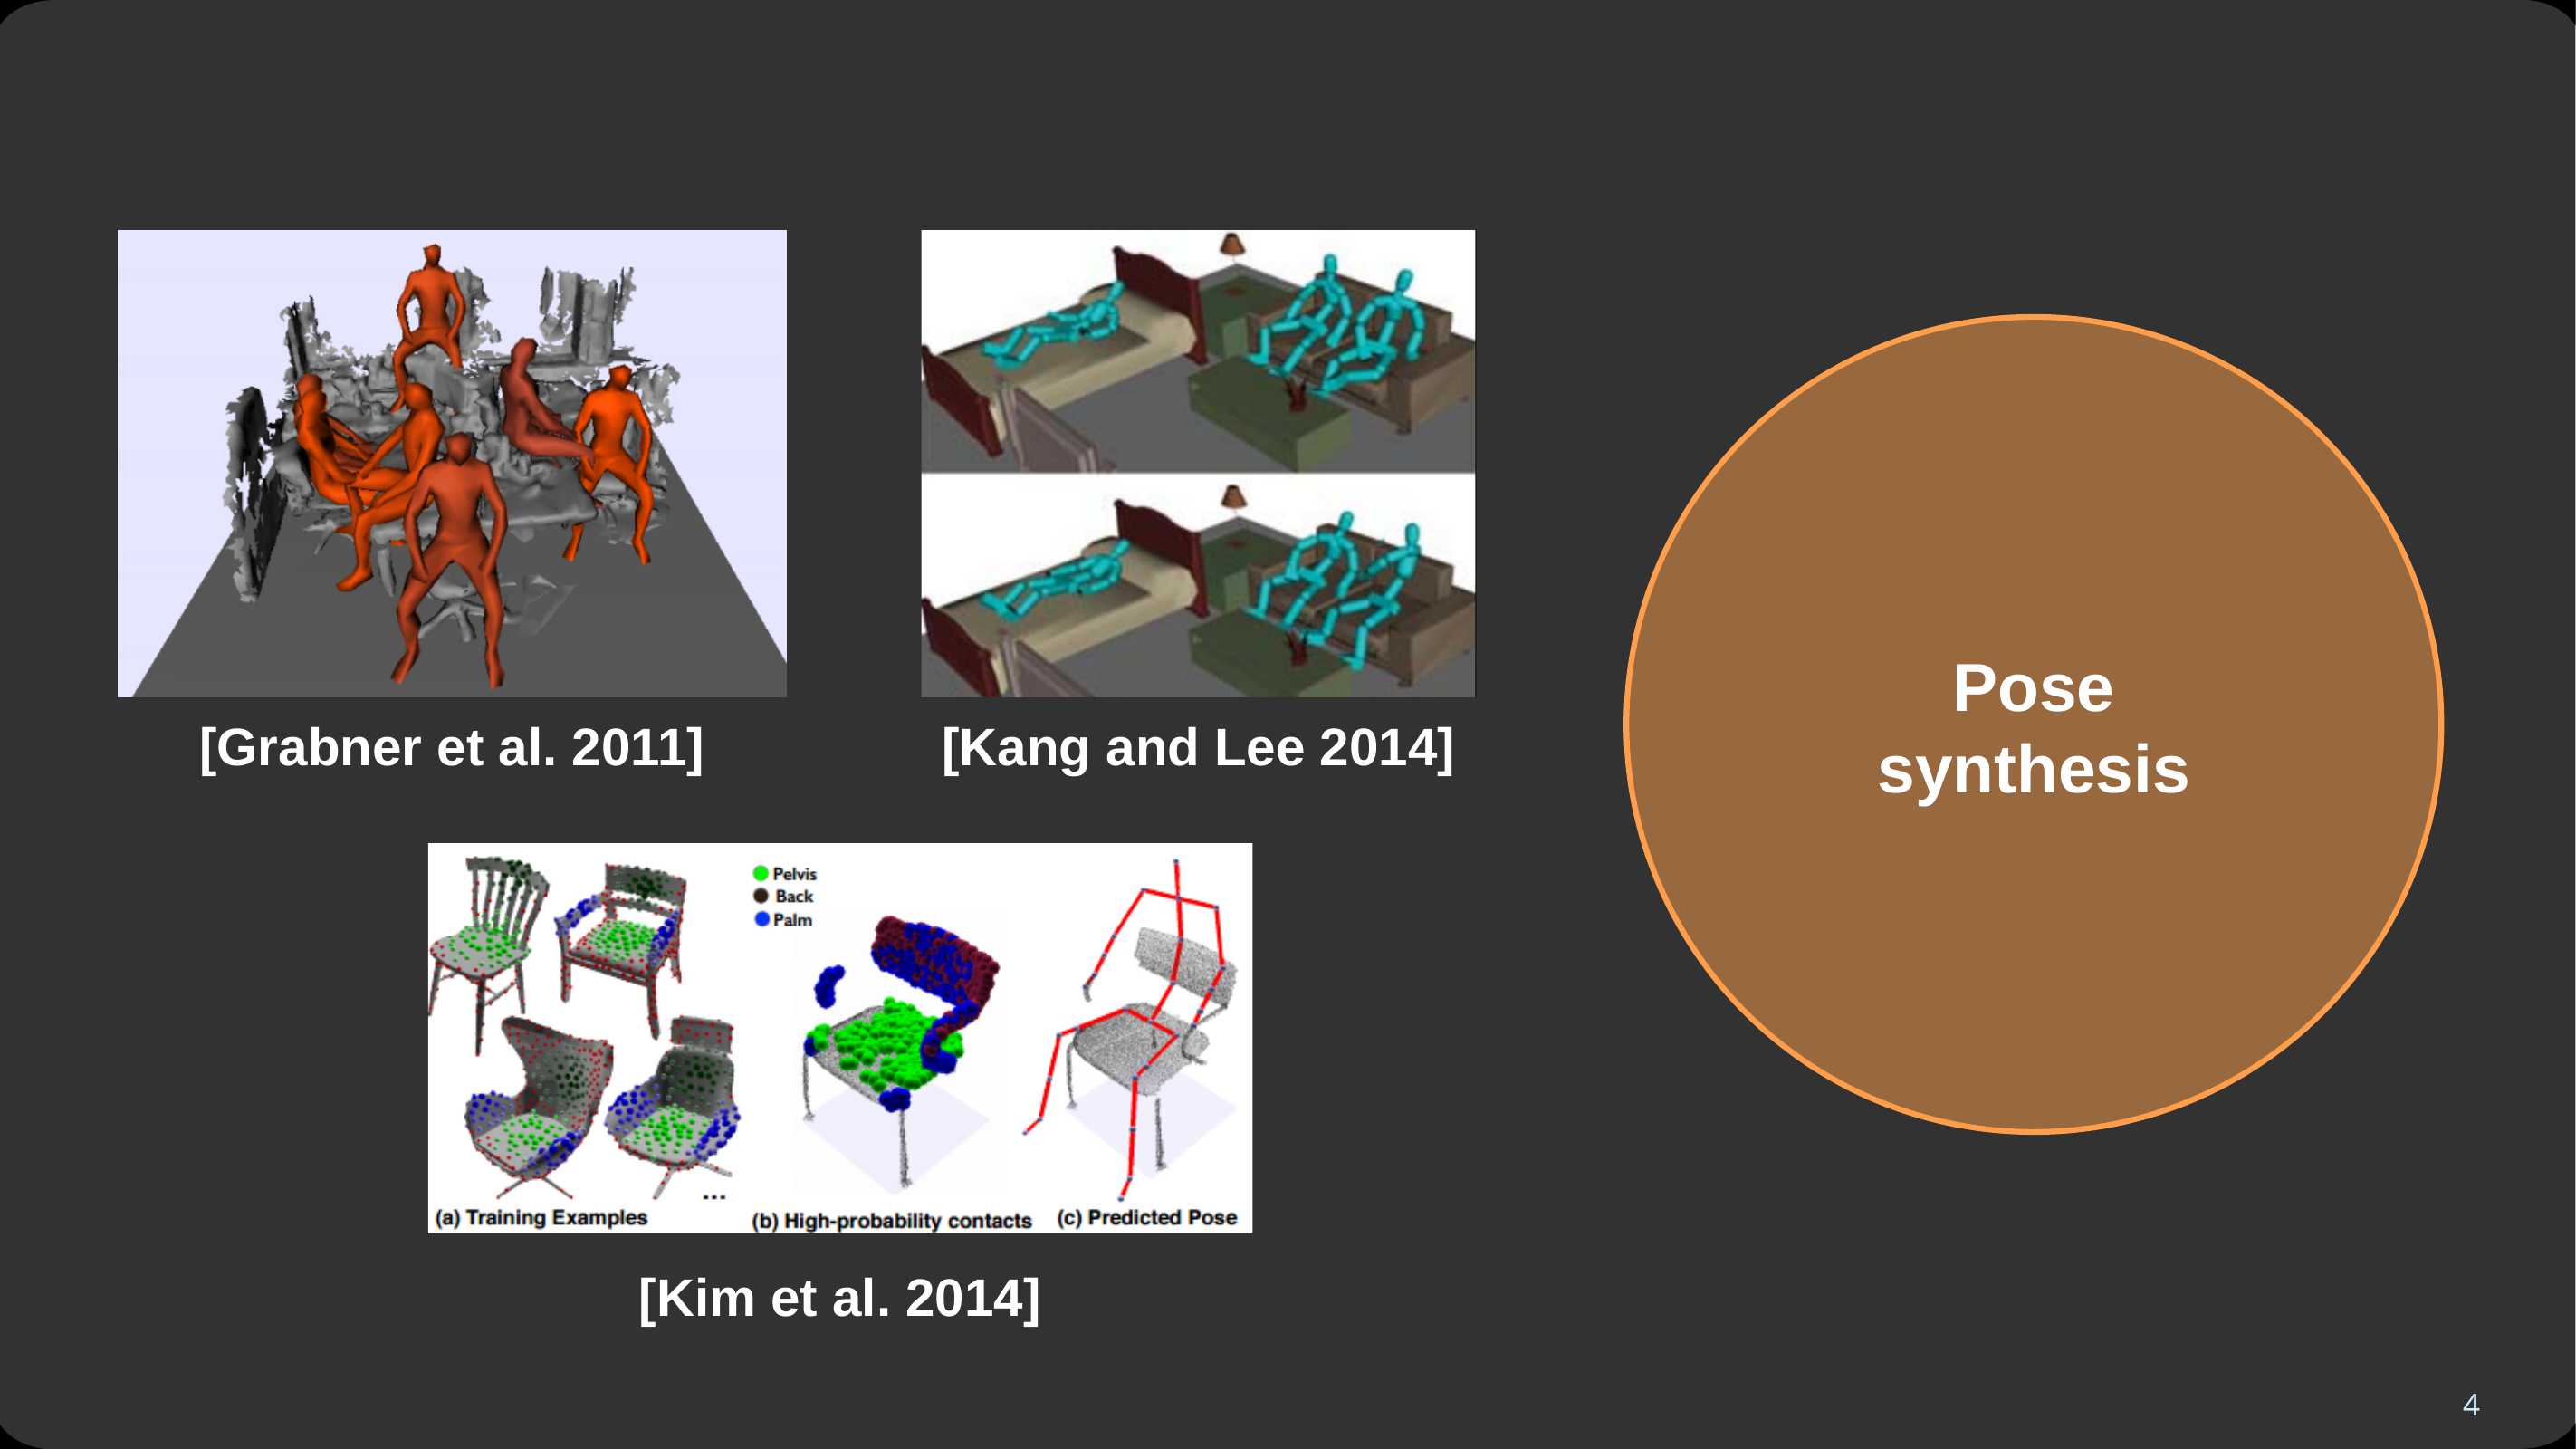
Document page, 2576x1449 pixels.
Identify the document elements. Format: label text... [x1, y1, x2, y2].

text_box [427, 842, 1253, 1338]
text_box Pose synthesis [1626, 316, 2442, 1132]
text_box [118, 230, 787, 788]
slide_number 4 [2440, 1376, 2491, 1434]
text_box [921, 230, 1477, 788]
